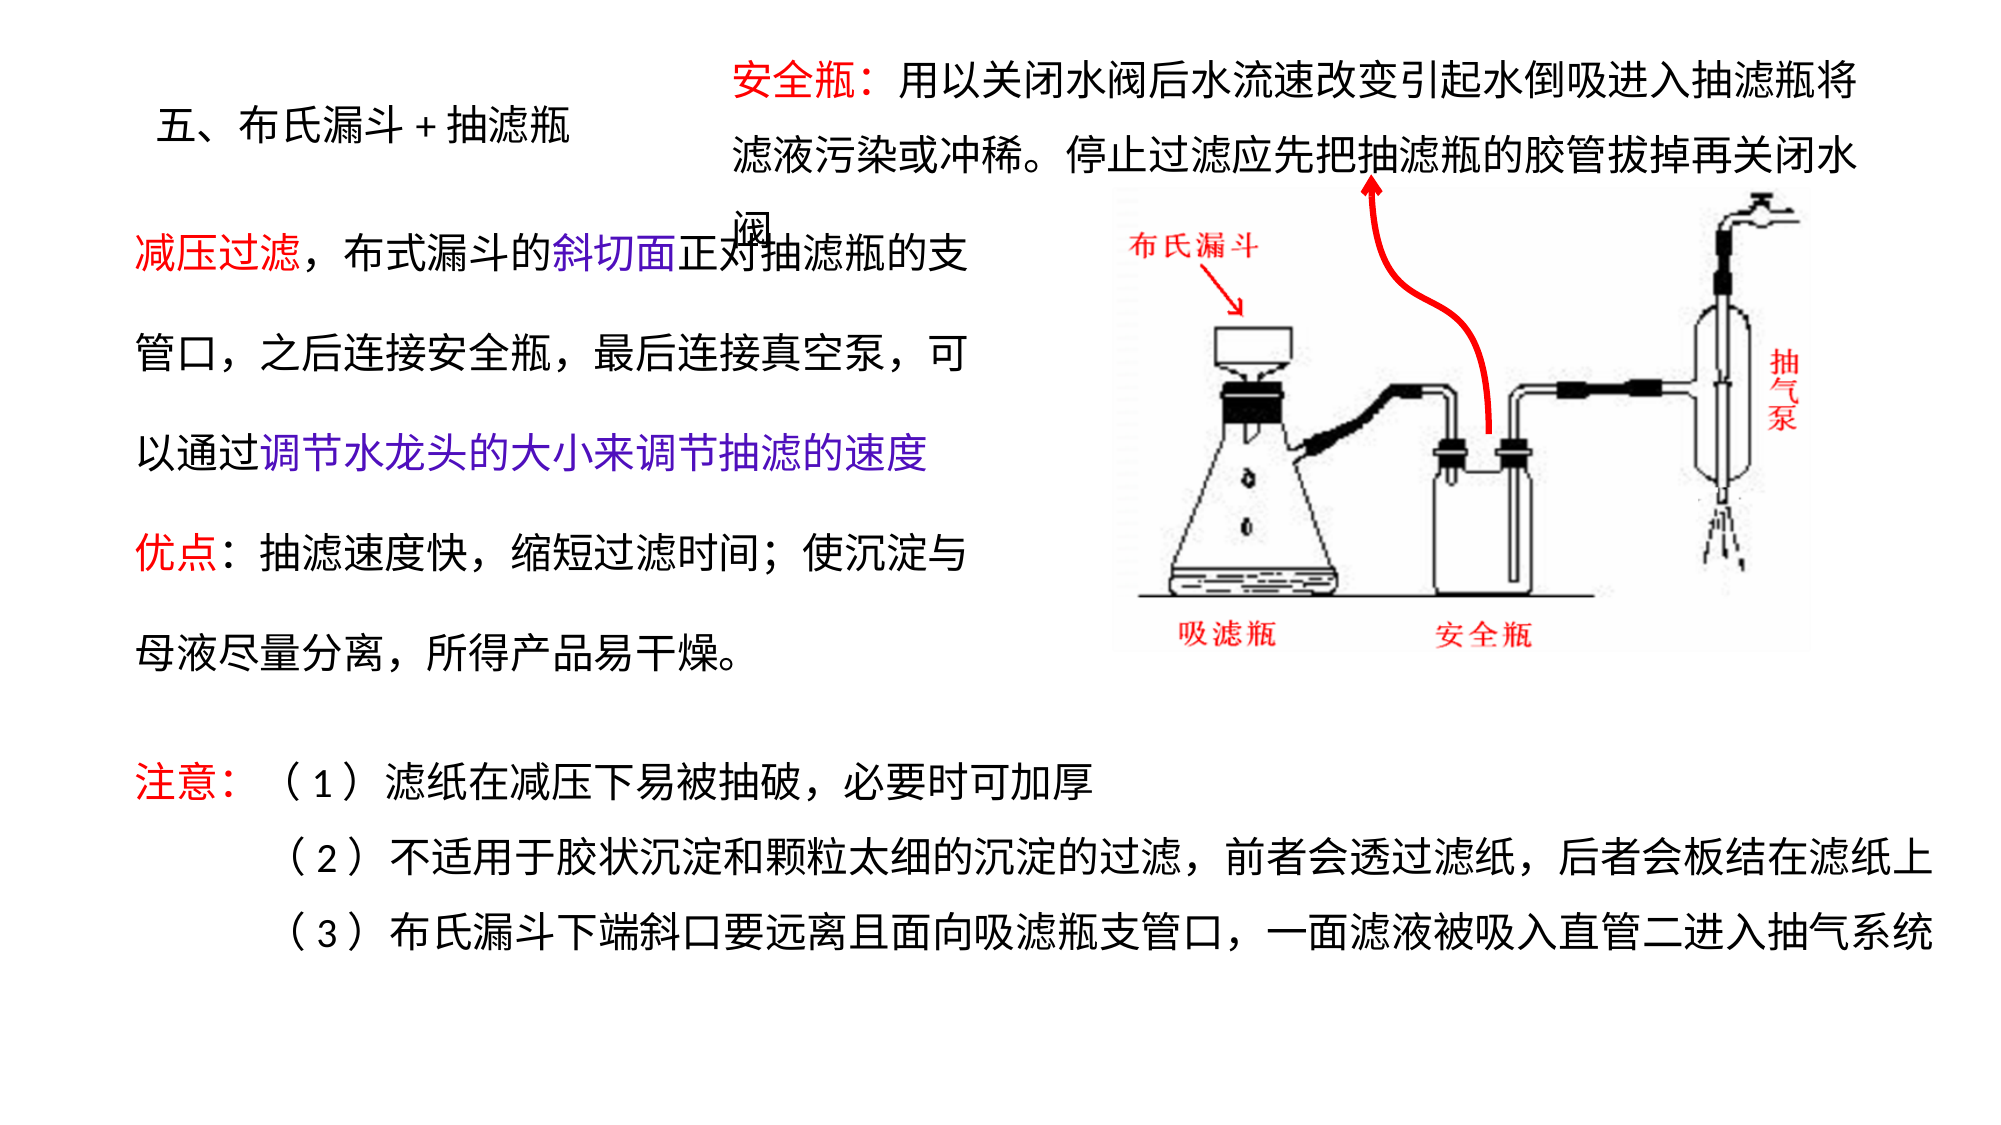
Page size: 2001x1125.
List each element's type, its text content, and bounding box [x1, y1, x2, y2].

text_box 注意：（1）滤纸在减压下易被抽破，必要时可加厚 （2）不适用于胶状沉淀和颗粒太细的沉淀的过滤，前者会透过滤纸，后者会板结在滤纸上 （3）布氏漏斗下端斜口要远离且面向吸滤瓶支管口，一面滤液被吸入直管二进入抽气系统 [119, 722, 1965, 963]
text_box 安全瓶：用以关闭水阀后水流速改变引起水倒吸进入抽滤瓶将滤液污染或冲稀。停止过滤应先把抽滤瓶的胶管拔掉再关闭水阀 [716, 20, 1914, 261]
text_box 减压过滤，布式漏斗的斜切面正对抽滤瓶的支管口，之后连接安全瓶，最后连接真空泵，可以通过调节水龙头的大小来调节抽滤的速度 优点：抽滤速度快，缩短过滤时间；使沉淀与母液尽量分离，所得产品易干燥。 [119, 169, 1007, 685]
picture [1112, 187, 1811, 652]
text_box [1300, 245, 1560, 364]
text_box 五、布氏漏斗+抽滤瓶 [140, 90, 716, 156]
